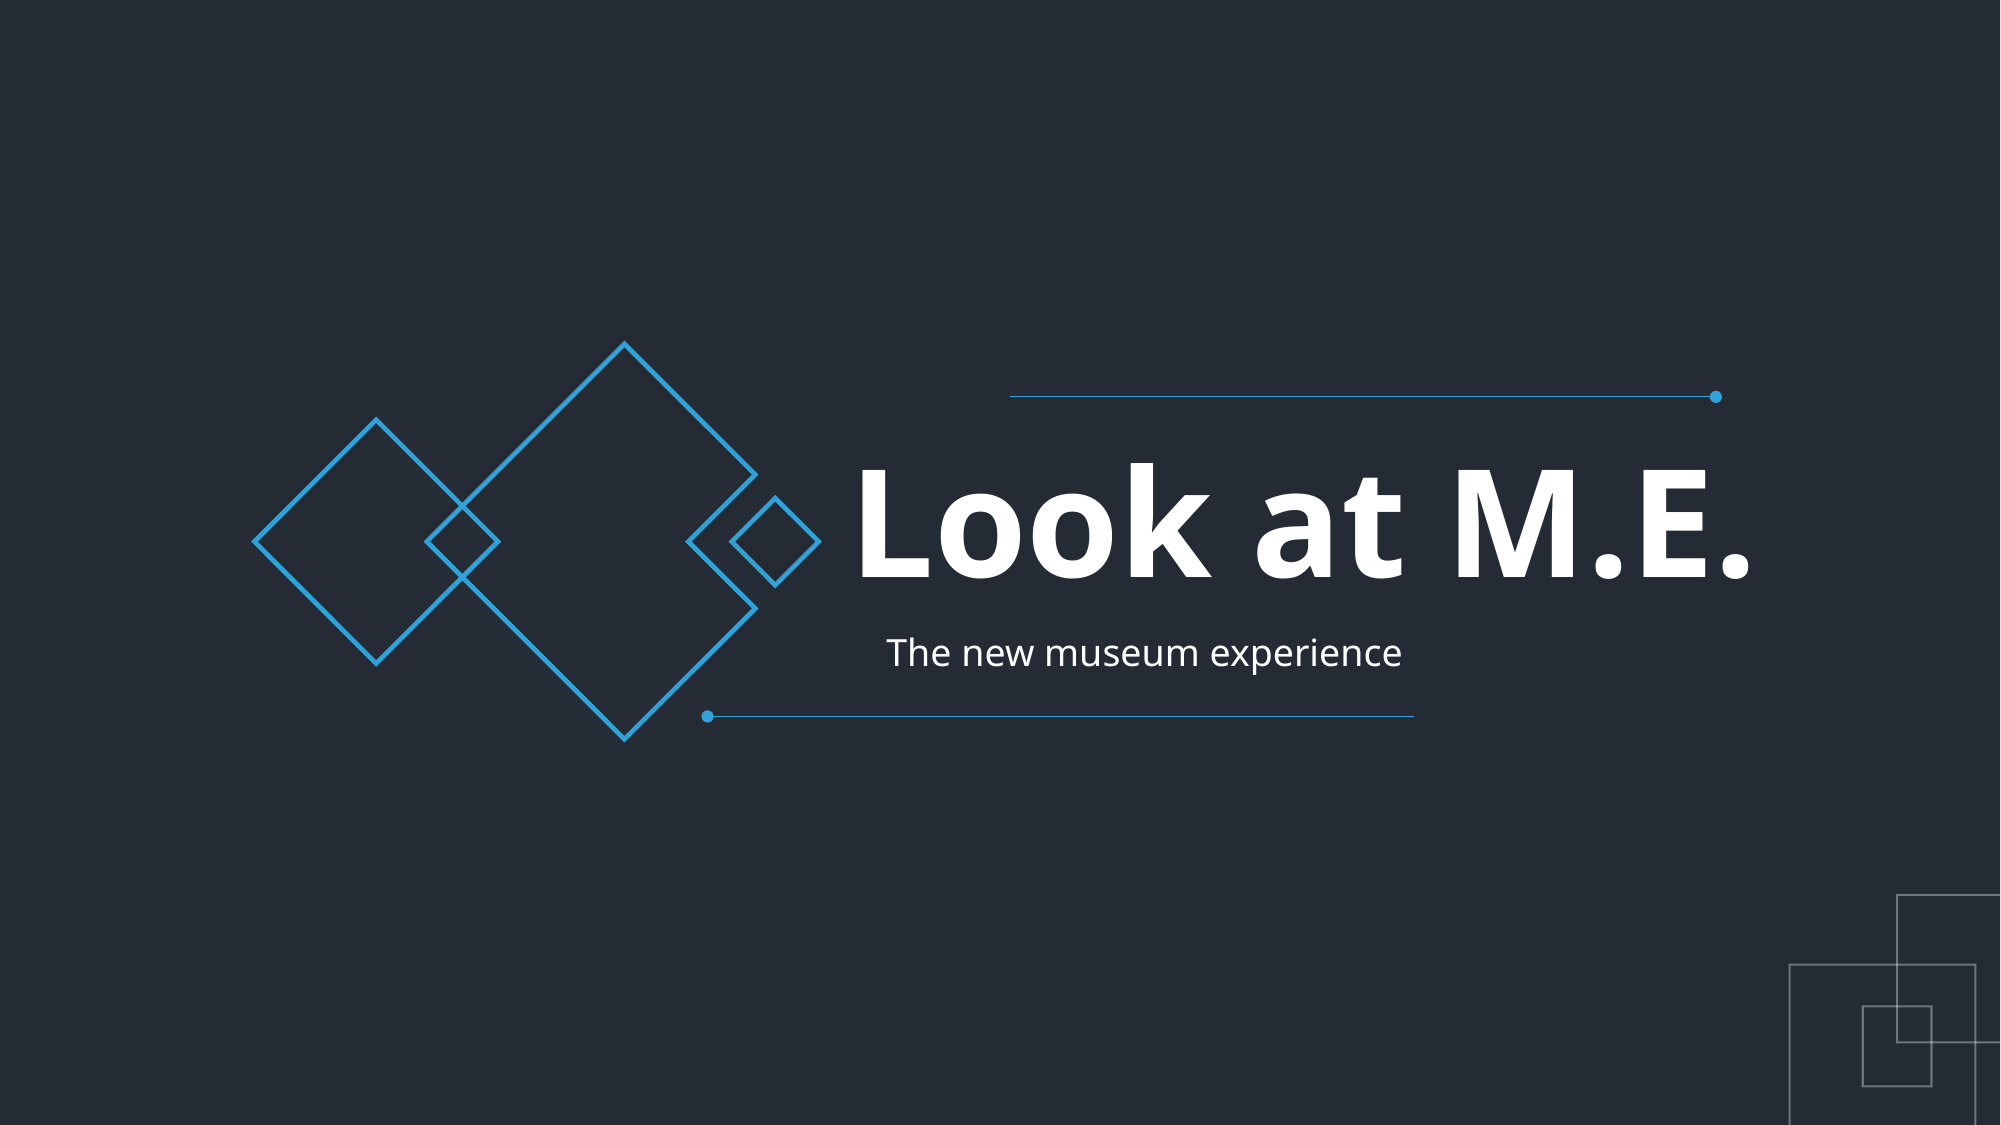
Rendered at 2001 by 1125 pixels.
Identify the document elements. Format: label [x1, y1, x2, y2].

text_box [834, 419, 1932, 683]
text_box [425, 342, 757, 741]
text_box [1789, 894, 2000, 1125]
text_box [730, 496, 821, 587]
text_box [252, 418, 462, 665]
text_box [0, 0, 2000, 1125]
